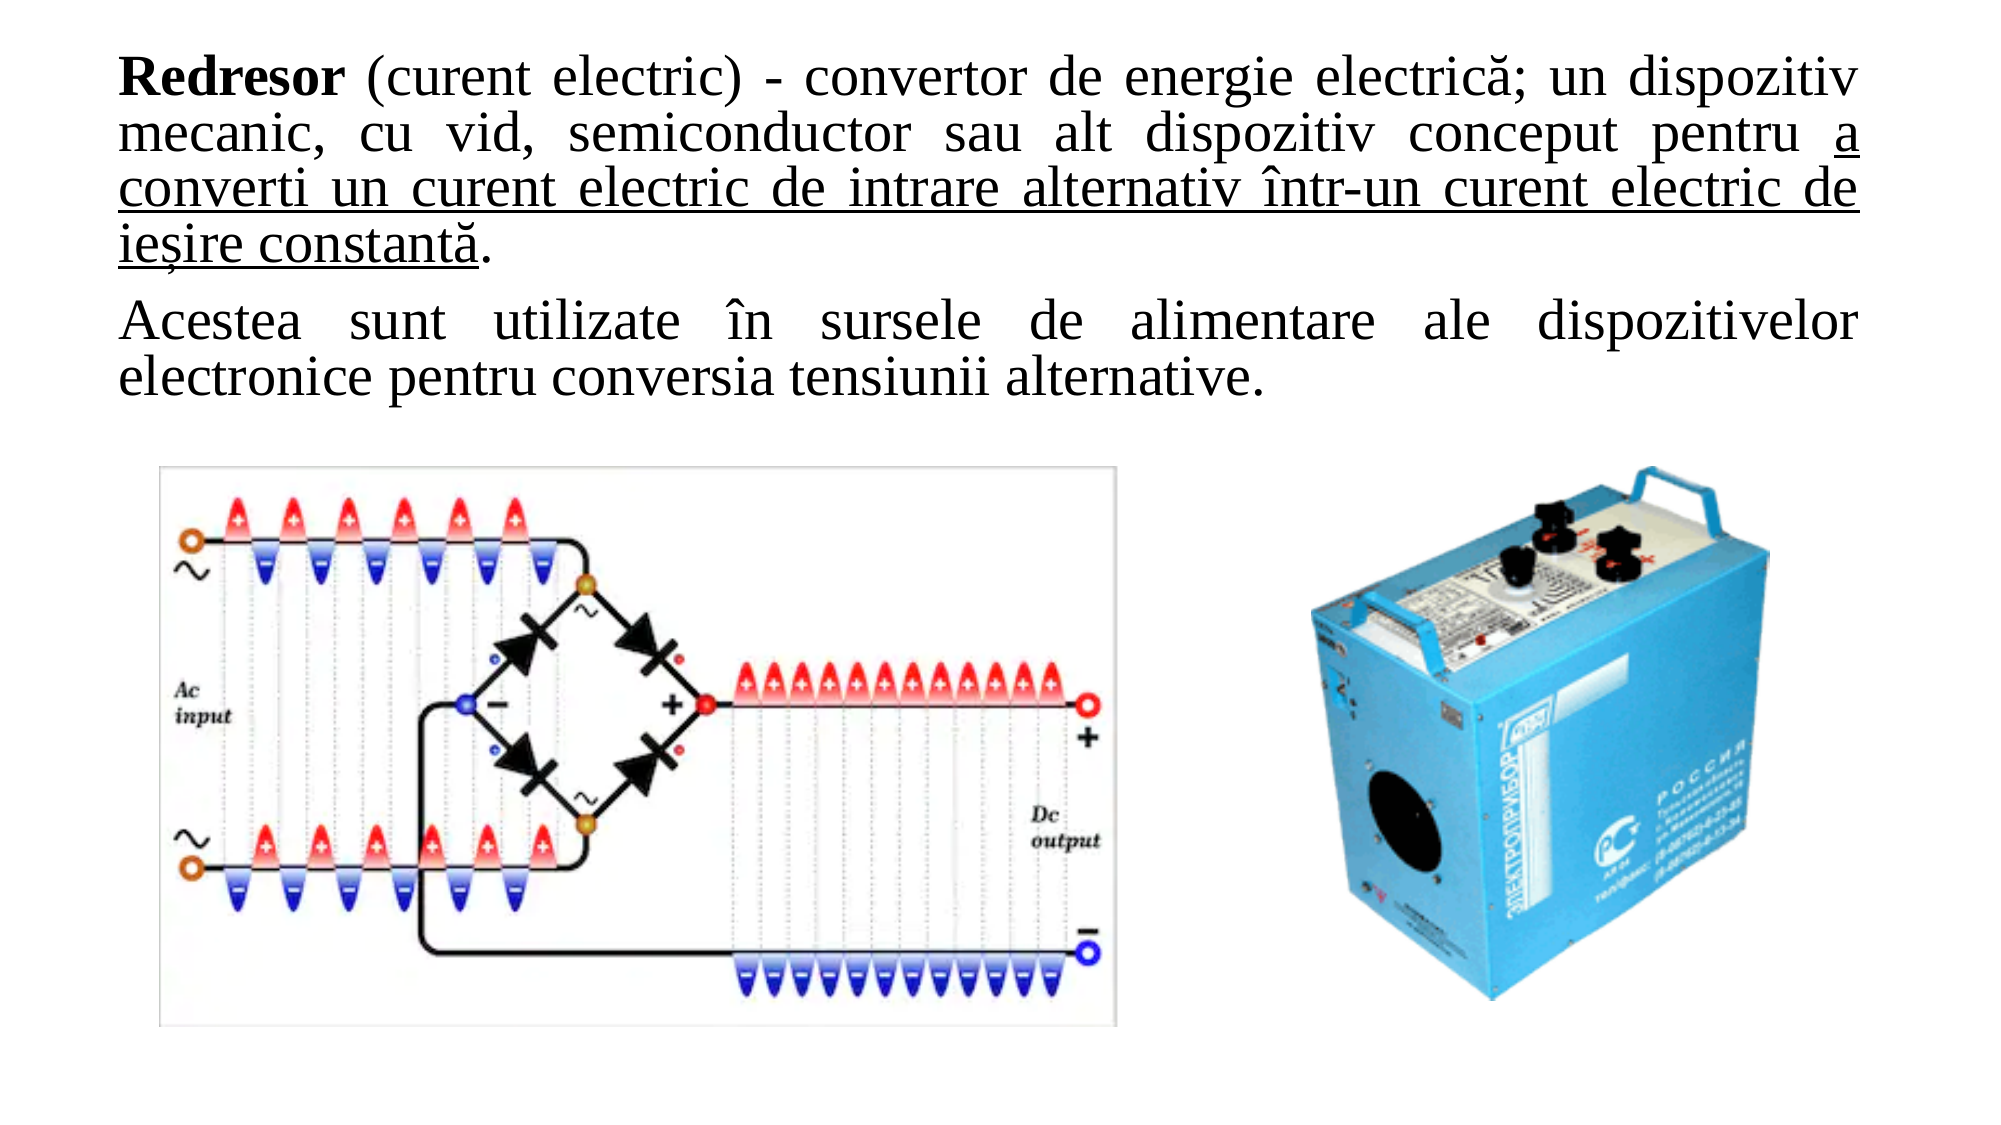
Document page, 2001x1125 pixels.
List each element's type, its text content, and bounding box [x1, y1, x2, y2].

picture [159, 466, 1120, 1027]
picture [1311, 466, 1770, 1001]
list Redresor (curent electric) - convertor de energie electrică; un dispozitiv mecanic, cu vid, semiconductor sau alt dispozitiv conceput pentru a converti un curent electric de intrare alternativ într-un curent electric de ieșire constantă. Acestea sunt utilizate în sursele de alimentare ale dispozitivelor electronice pentru conversia tensiunii alternative. [58, 42, 1876, 459]
